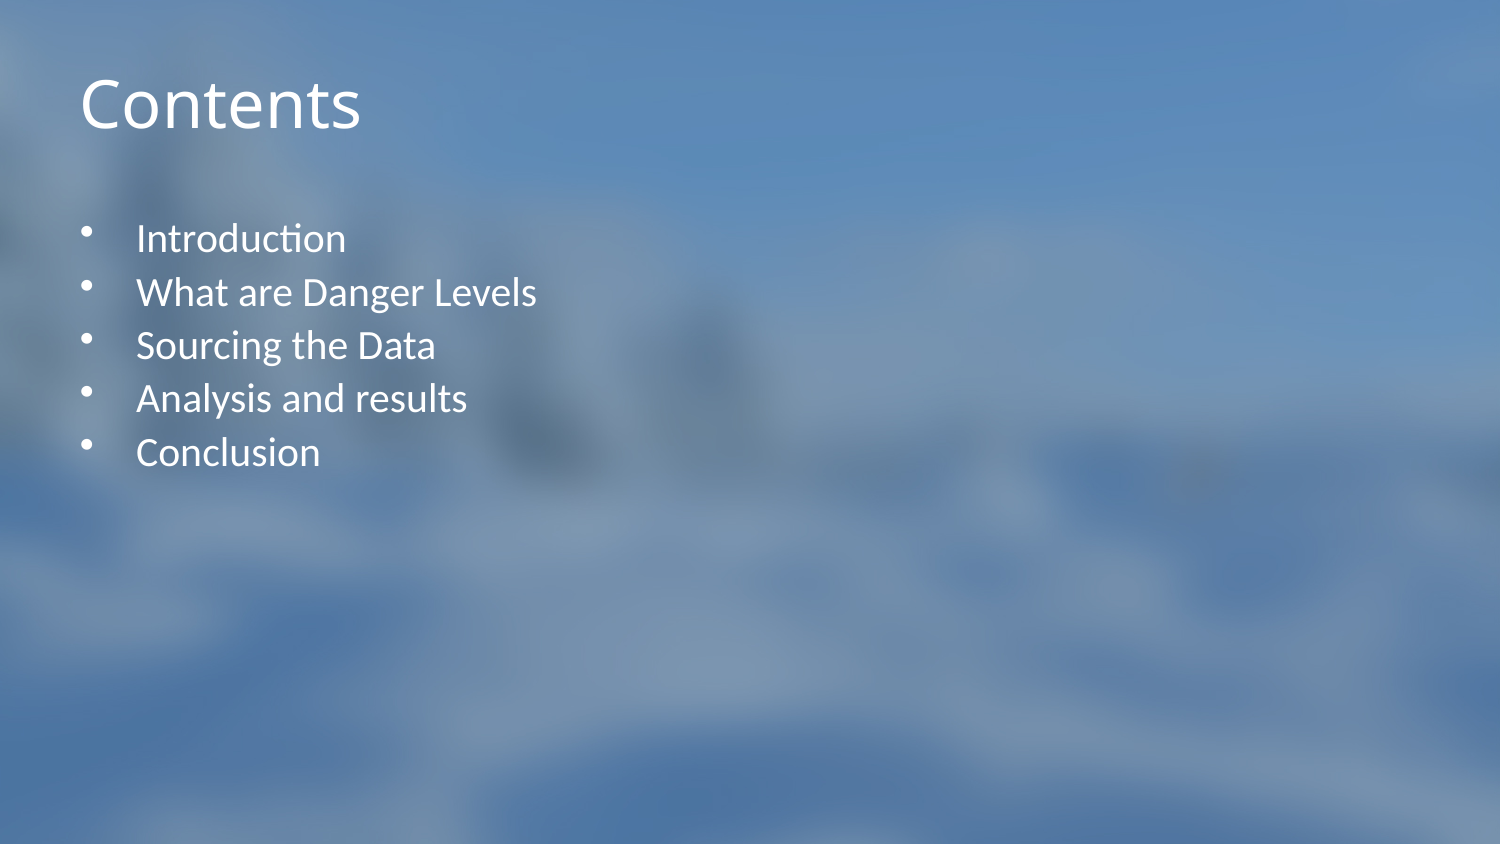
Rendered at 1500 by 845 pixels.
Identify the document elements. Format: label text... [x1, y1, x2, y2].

picture [0, 0, 1500, 844]
list Introduction What are Danger Levels Sourcing the Data Analysis and results Conclusion [64, 209, 1435, 800]
title Contents [64, 43, 1436, 159]
